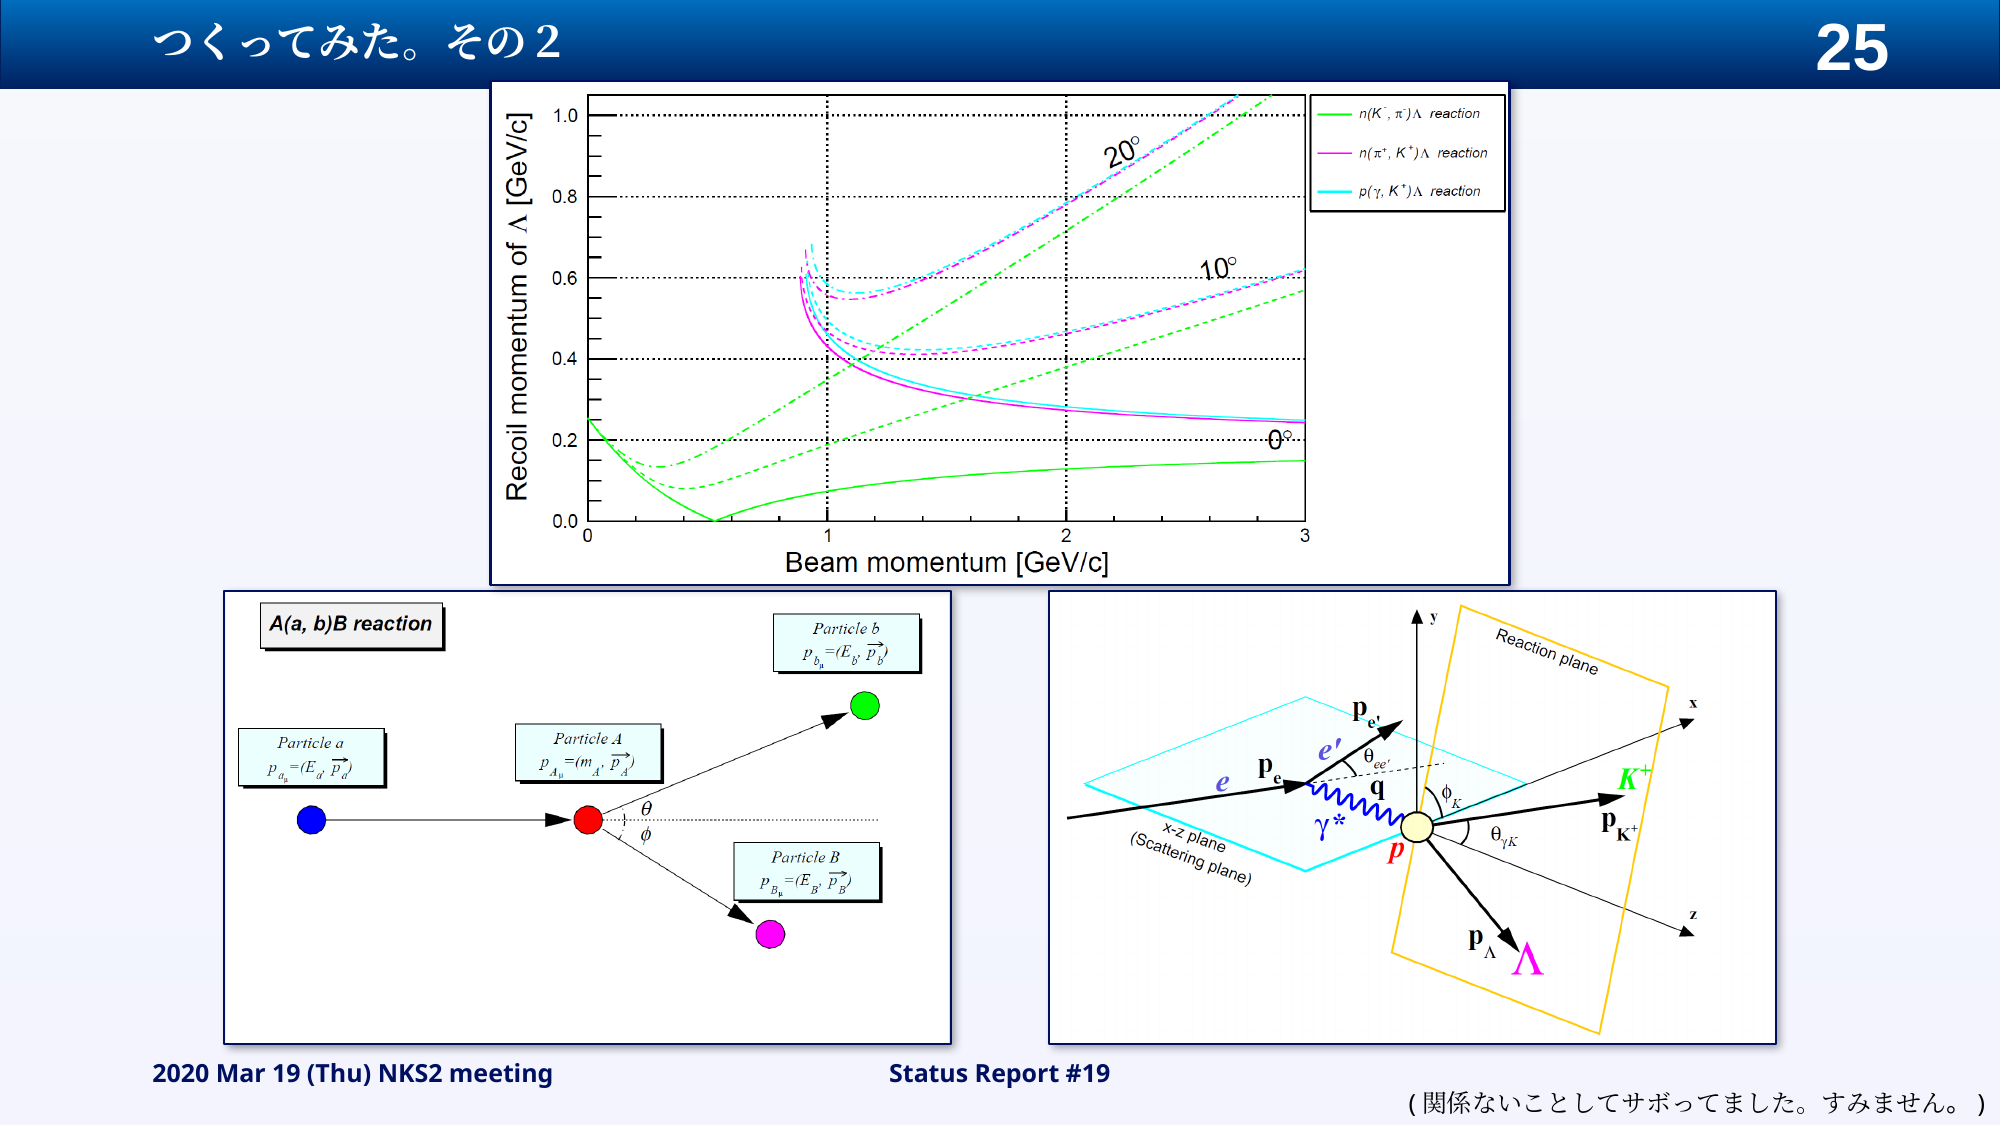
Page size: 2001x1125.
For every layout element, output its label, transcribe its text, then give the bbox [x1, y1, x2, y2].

footer Status Report #19 [662, 1042, 1338, 1103]
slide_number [137, 1042, 588, 1103]
picture [1050, 591, 1775, 1043]
title つくってみた。その２ [137, 0, 1863, 89]
picture [491, 82, 1509, 584]
text_box (関係ないことしてサボってました。すみません。) [1393, 1079, 2000, 1125]
picture [225, 591, 950, 1043]
